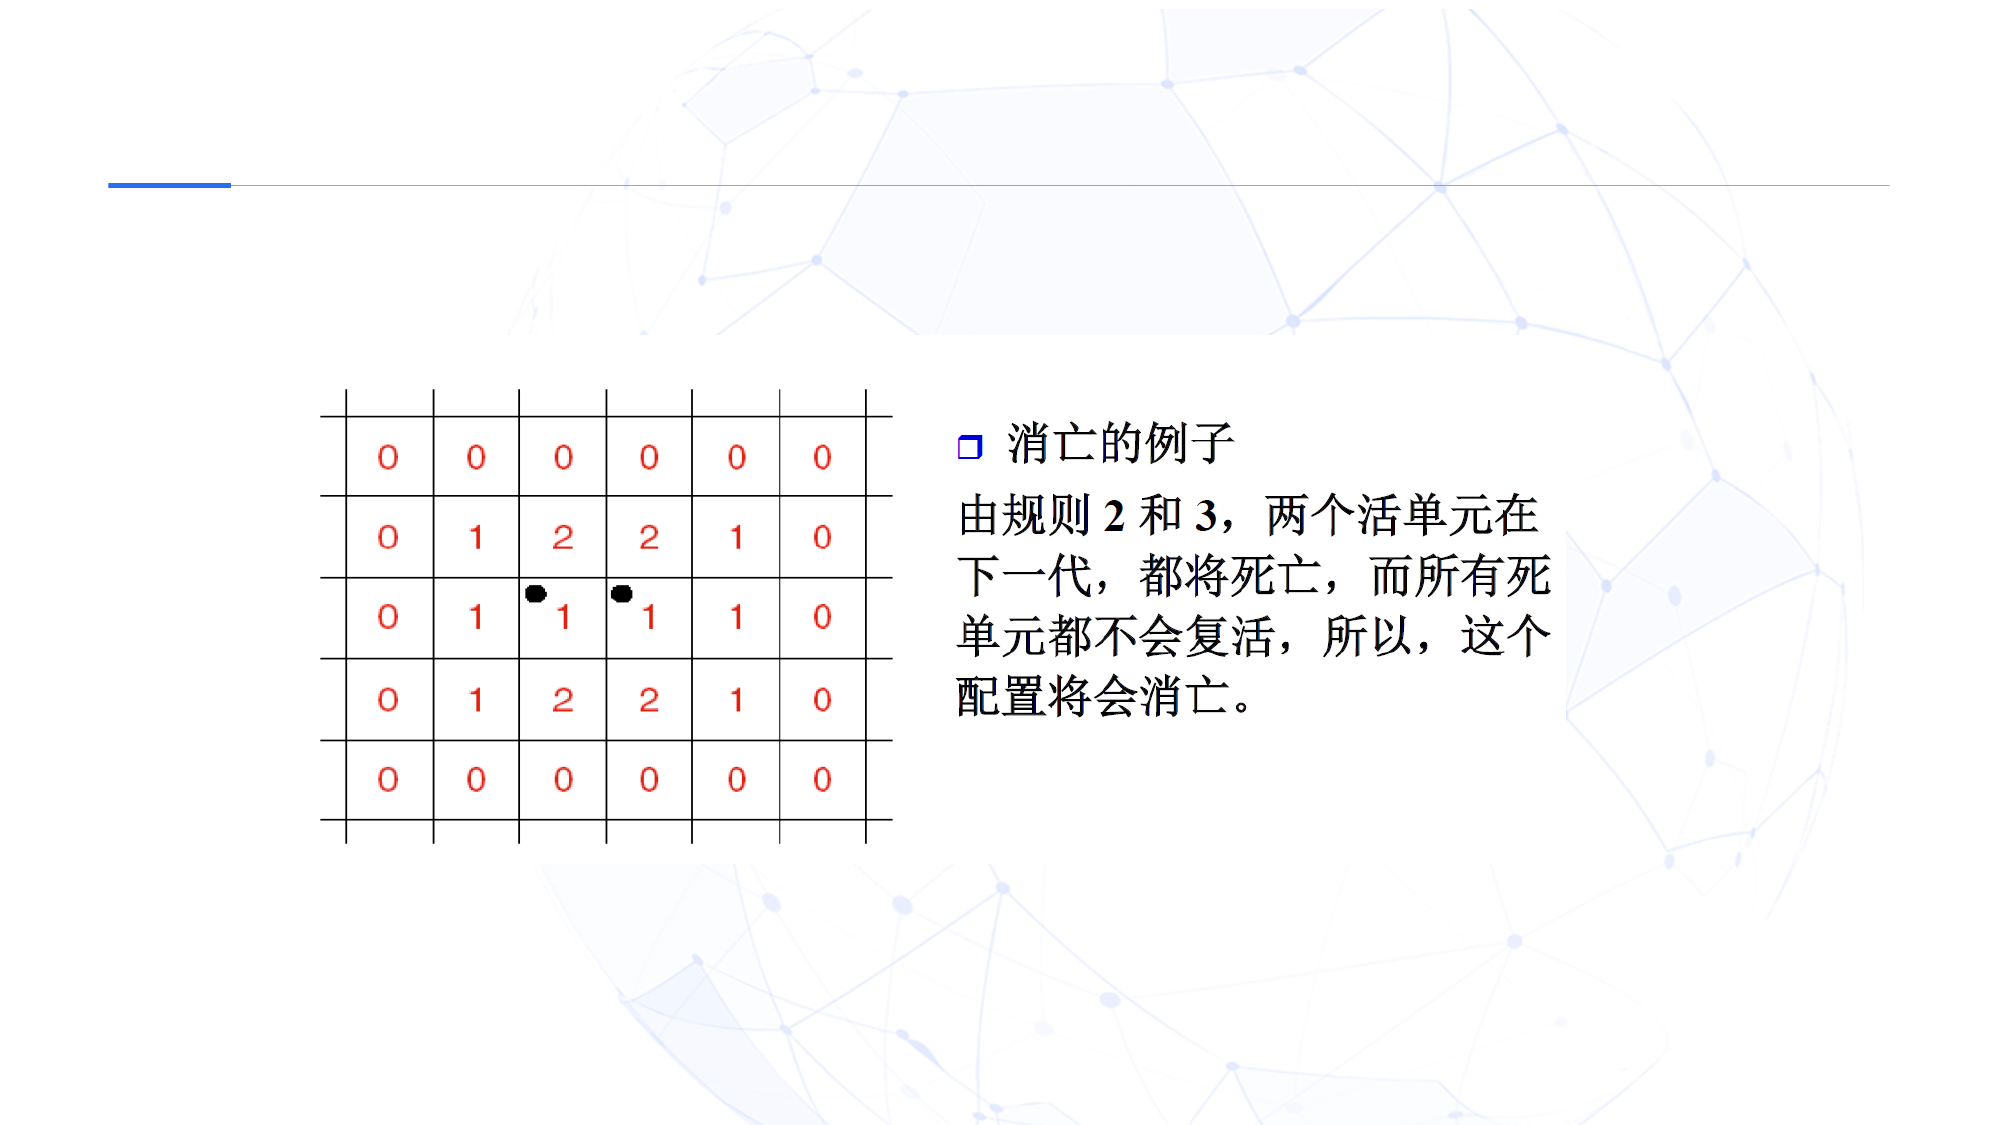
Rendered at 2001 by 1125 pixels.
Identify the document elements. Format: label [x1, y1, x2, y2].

picture [270, 9, 1864, 1125]
